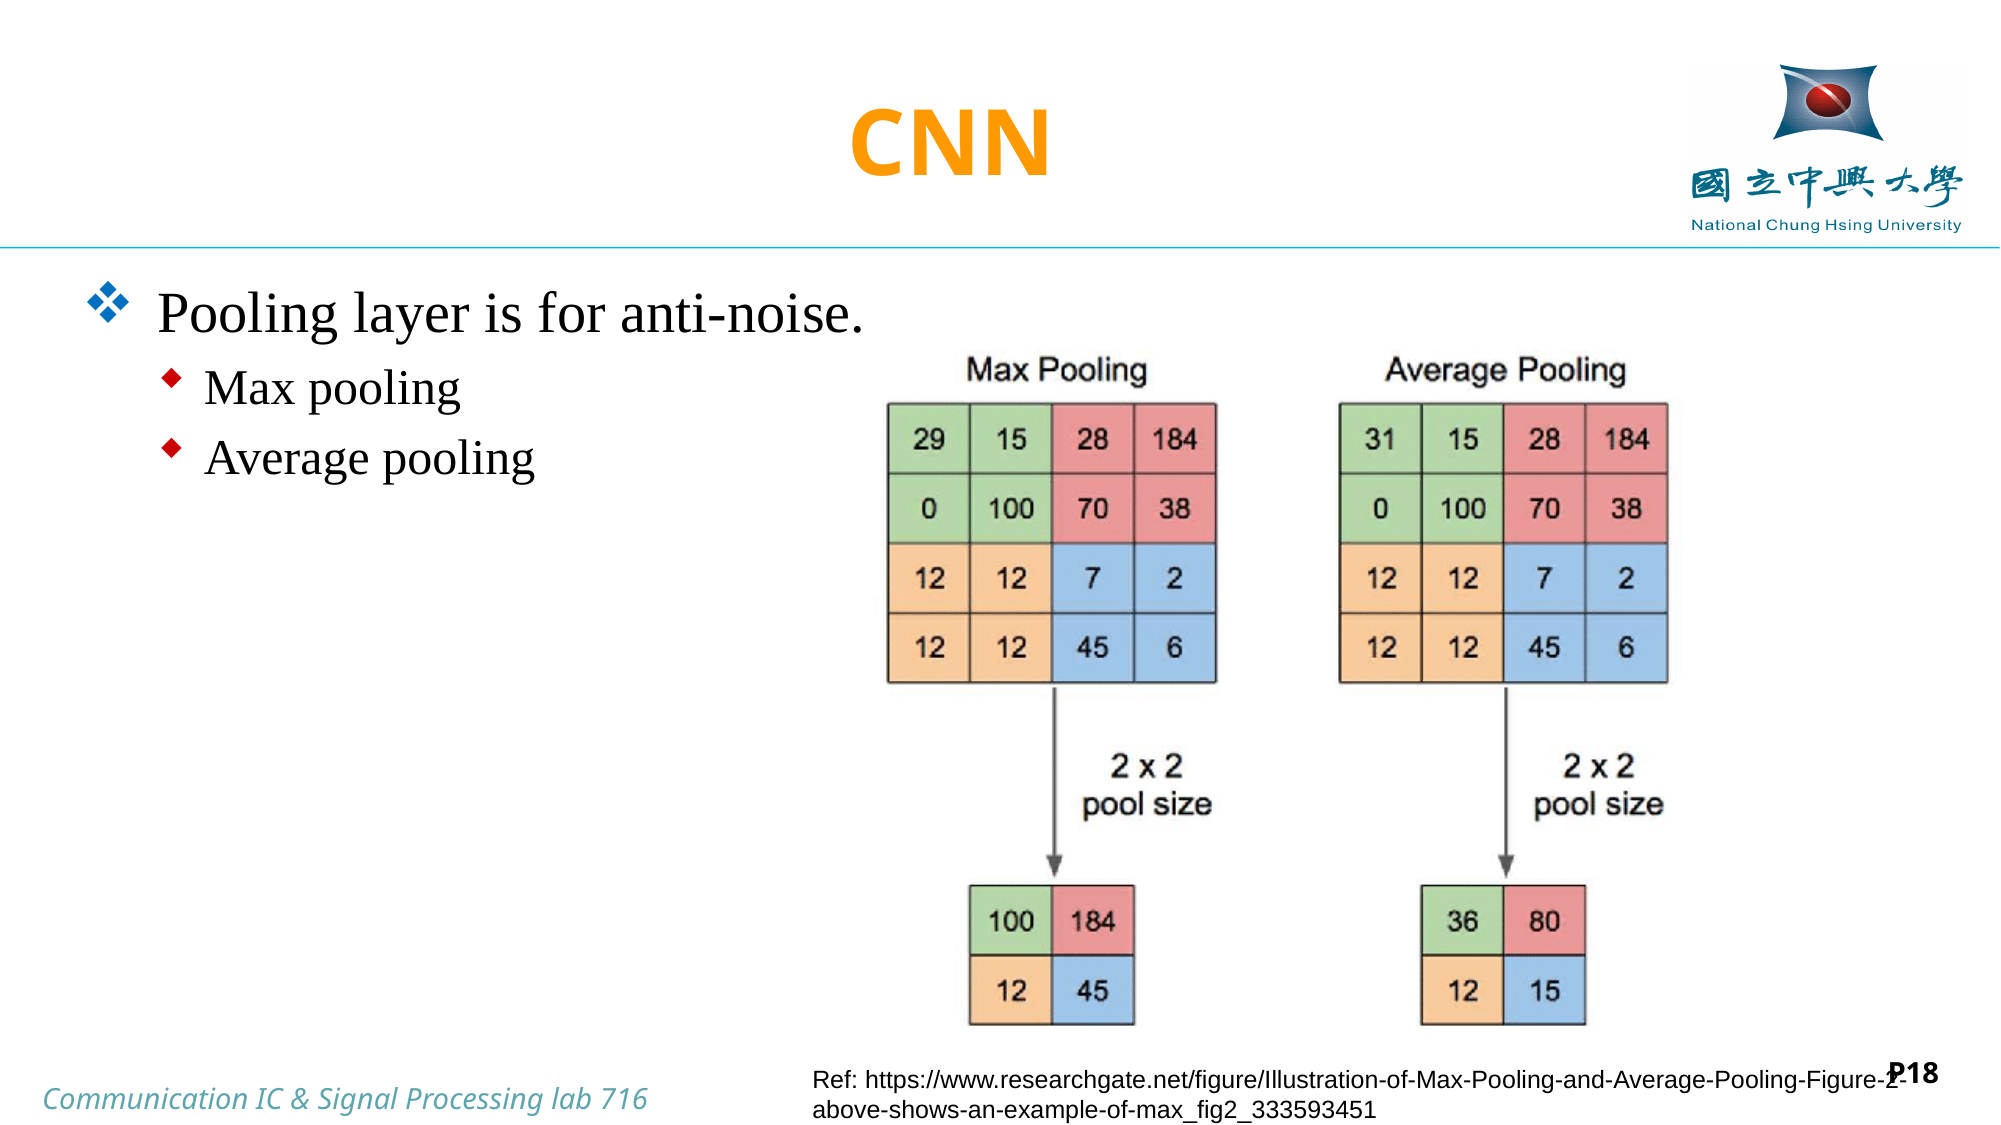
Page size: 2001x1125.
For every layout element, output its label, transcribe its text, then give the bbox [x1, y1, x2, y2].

text_box Ref: https://www.researchgate.net/figure/Illustration-of-Max-Pooling-and-Average-Pooling-Figure-2-above-shows-an-example-of-max_fig2_333593451 [797, 1055, 1973, 1125]
picture [874, 334, 1683, 1040]
picture [1804, 64, 1963, 233]
text_box Pooling layer is for anti-noise. Max pooling Average pooling [67, 267, 1973, 1005]
title CNN [99, 45, 1804, 233]
